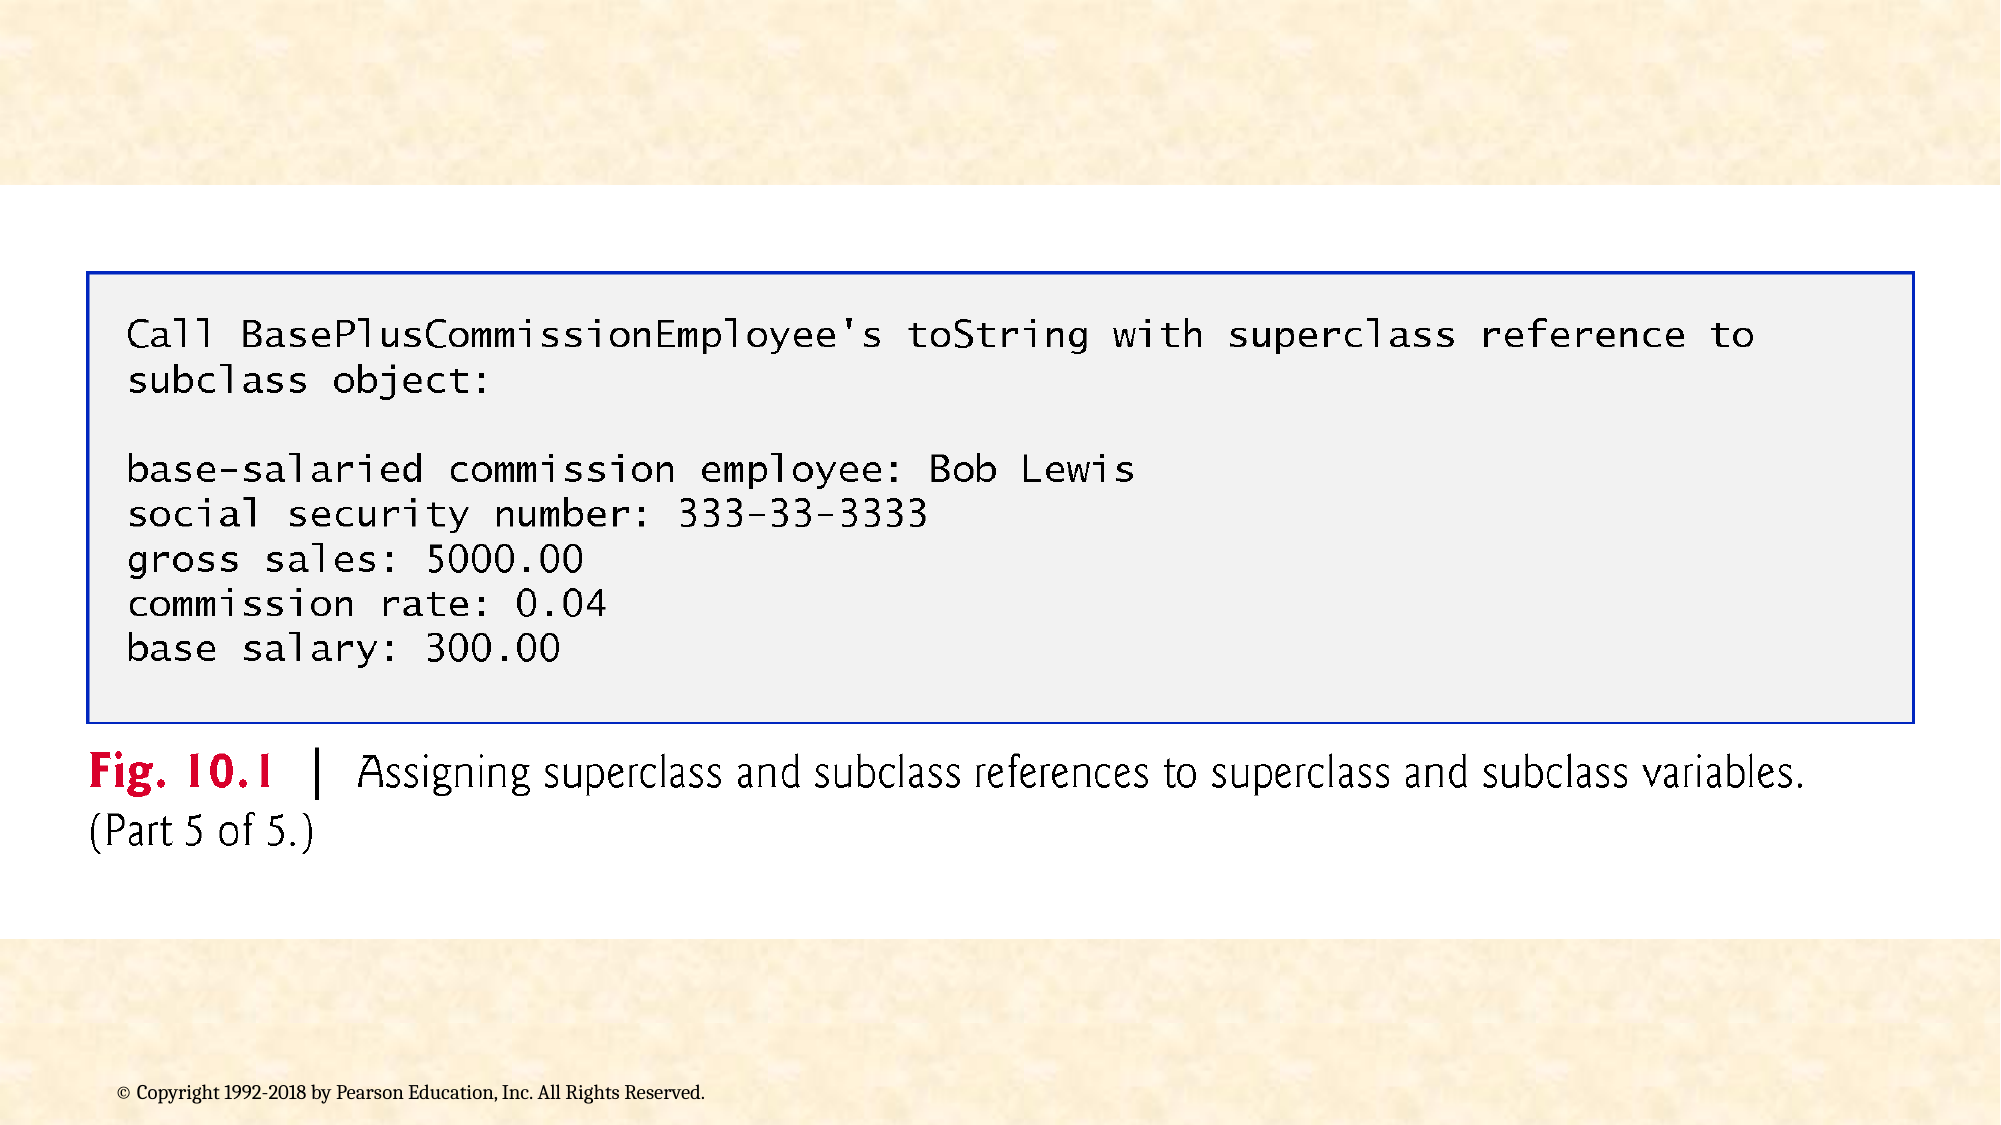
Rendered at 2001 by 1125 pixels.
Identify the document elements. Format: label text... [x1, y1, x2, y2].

footer © Copyright 1992-2018 by Pearson Education, Inc. All Rights Reserved. [99, 1051, 1473, 1112]
picture [0, 0, 2001, 1125]
